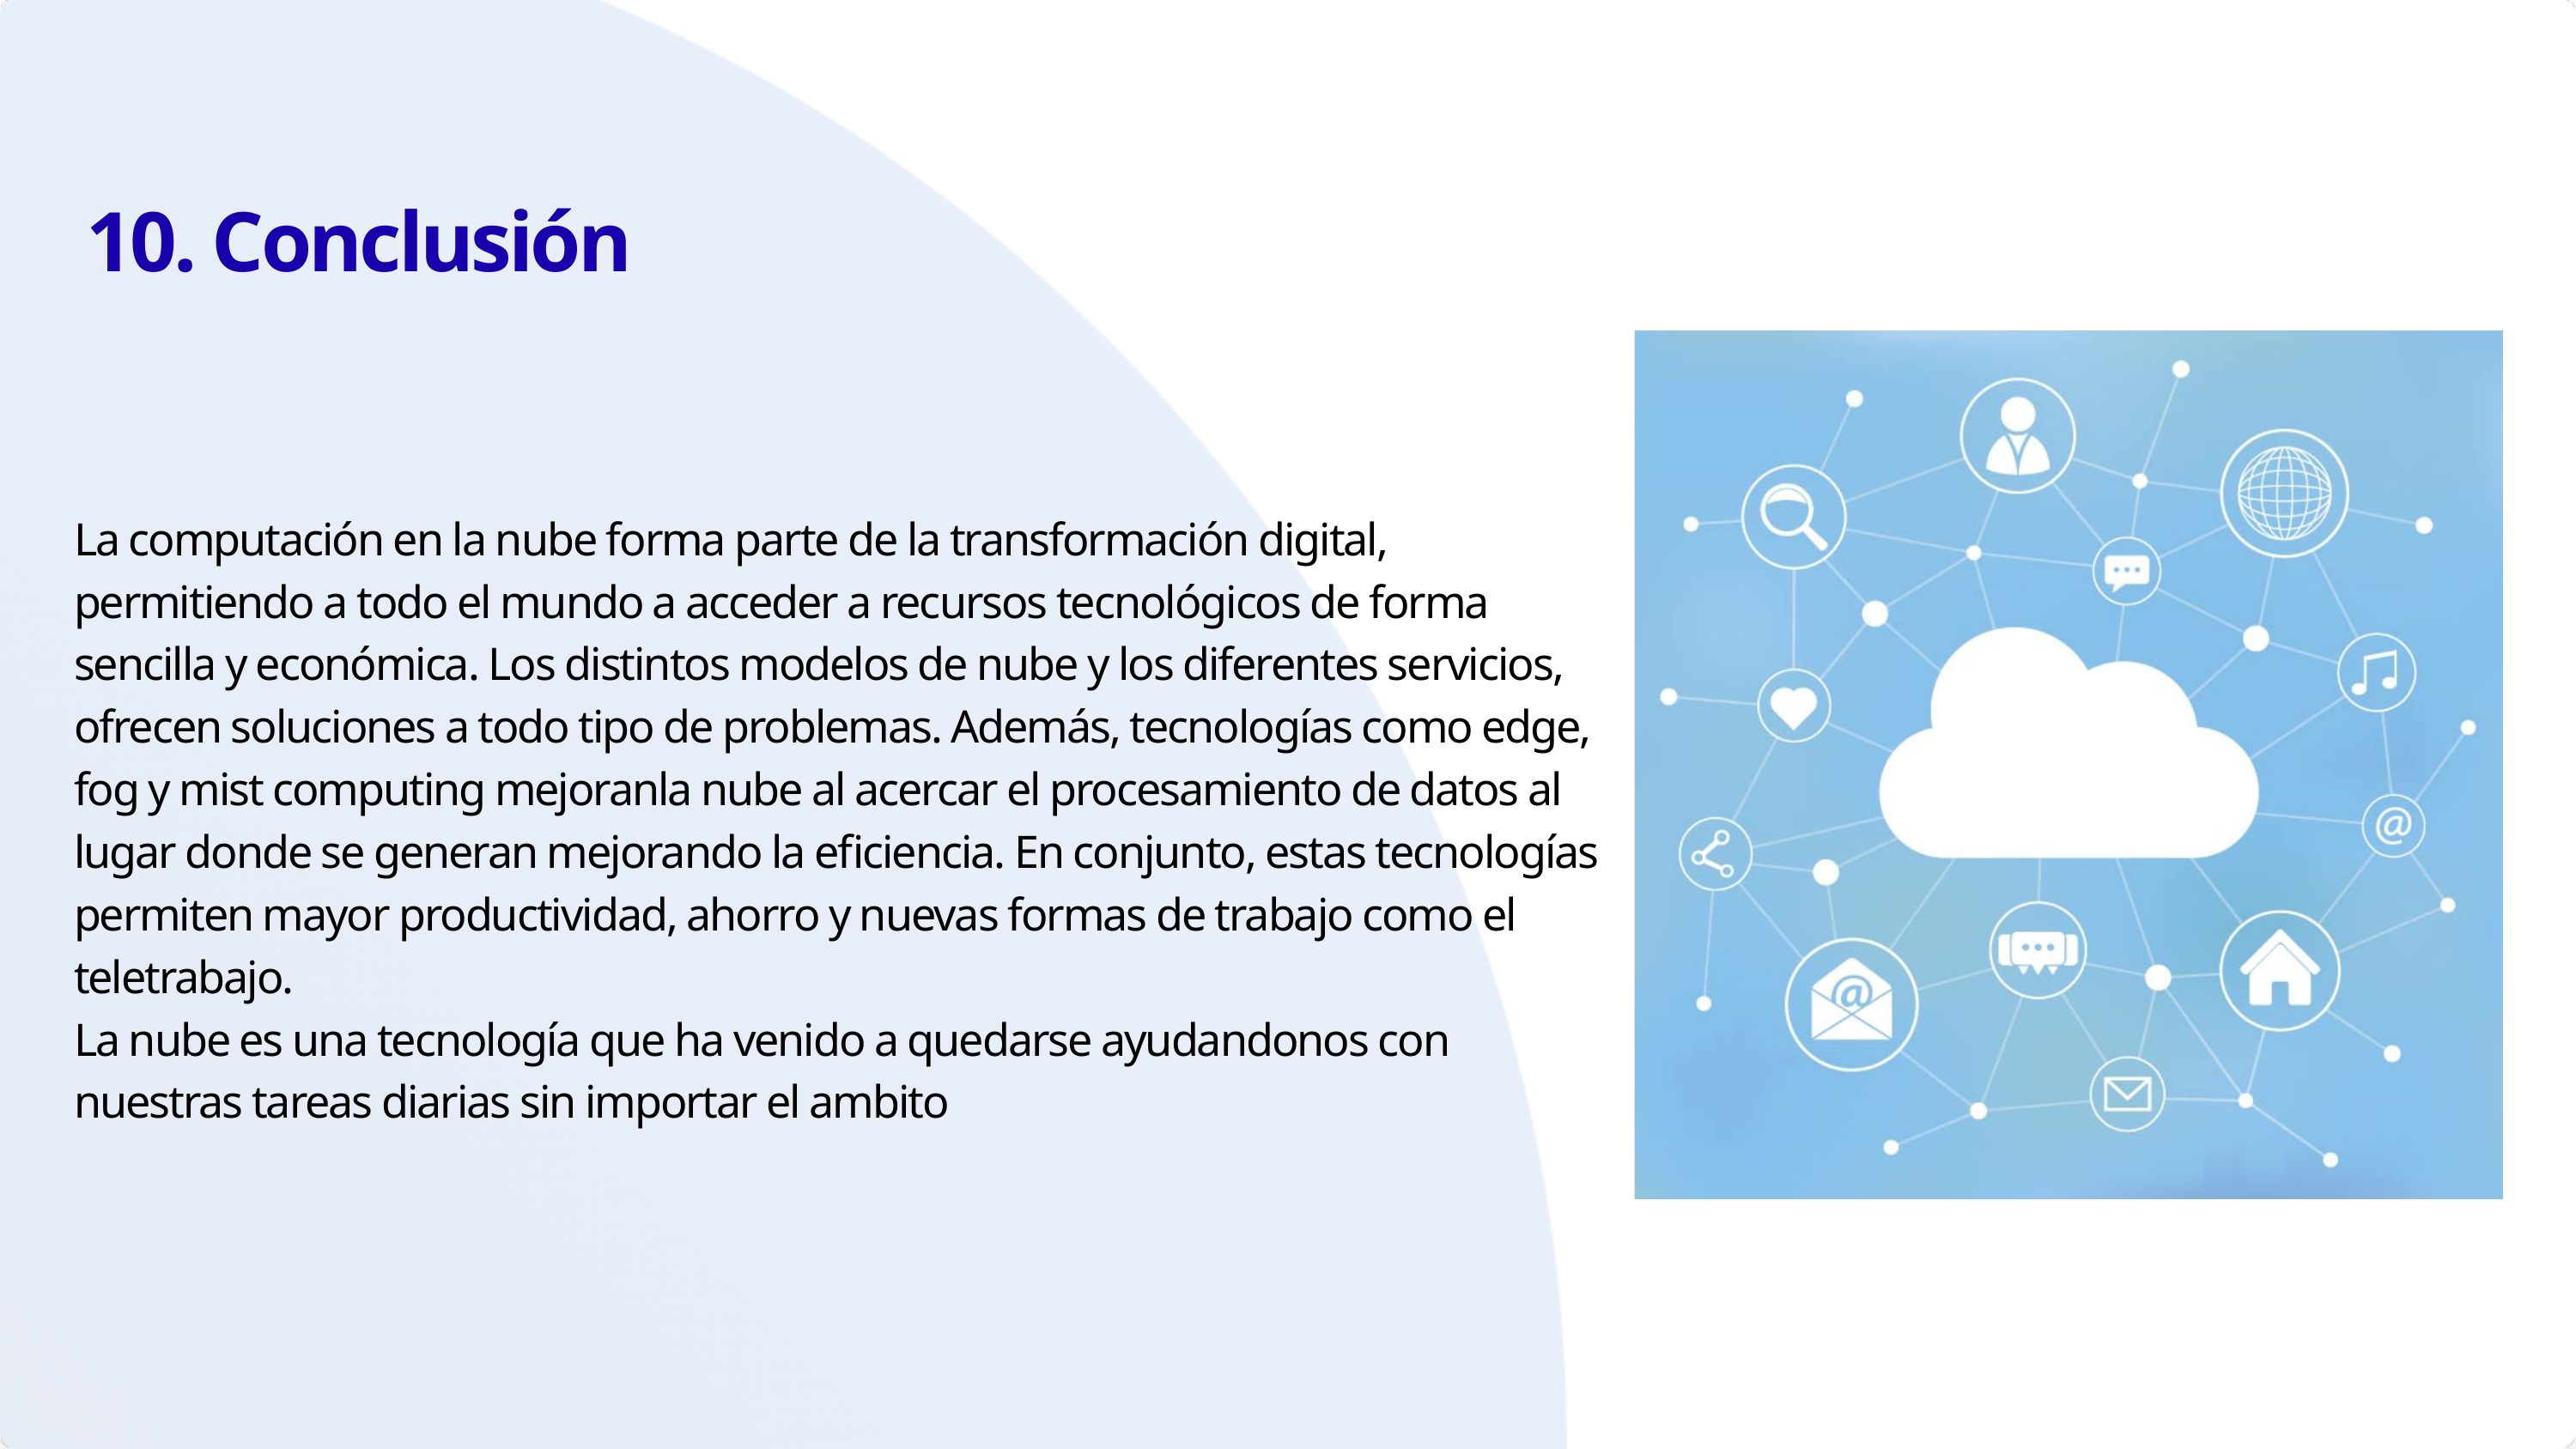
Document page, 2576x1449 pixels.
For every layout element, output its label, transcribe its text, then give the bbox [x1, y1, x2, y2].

text_box La computación en la nube forma parte de la transformación digital, permitiendo a todo el mundo a acceder a recursos tecnológicos de forma sencilla y económica. Los distintos modelos de nube y los diferentes servicios, ofrecen soluciones a todo tipo de problemas. Además, tecnologías como edge, fog y mist computing mejoranla nube al acercar el procesamiento de datos al lugar donde se generan mejorando la eficiencia. En conjunto, estas tecnologías permiten mayor productividad, ahorro y nuevas formas de trabajo como el teletrabajo. La nube es una tecnología que ha venido a quedarse ayudandonos con nuestras tareas diarias sin importar el ambito [74, 439, 1606, 1191]
text_box [1634, 330, 2503, 1199]
text_box 10. Conclusión [73, 173, 645, 288]
text_box [0, 0, 2576, 1449]
